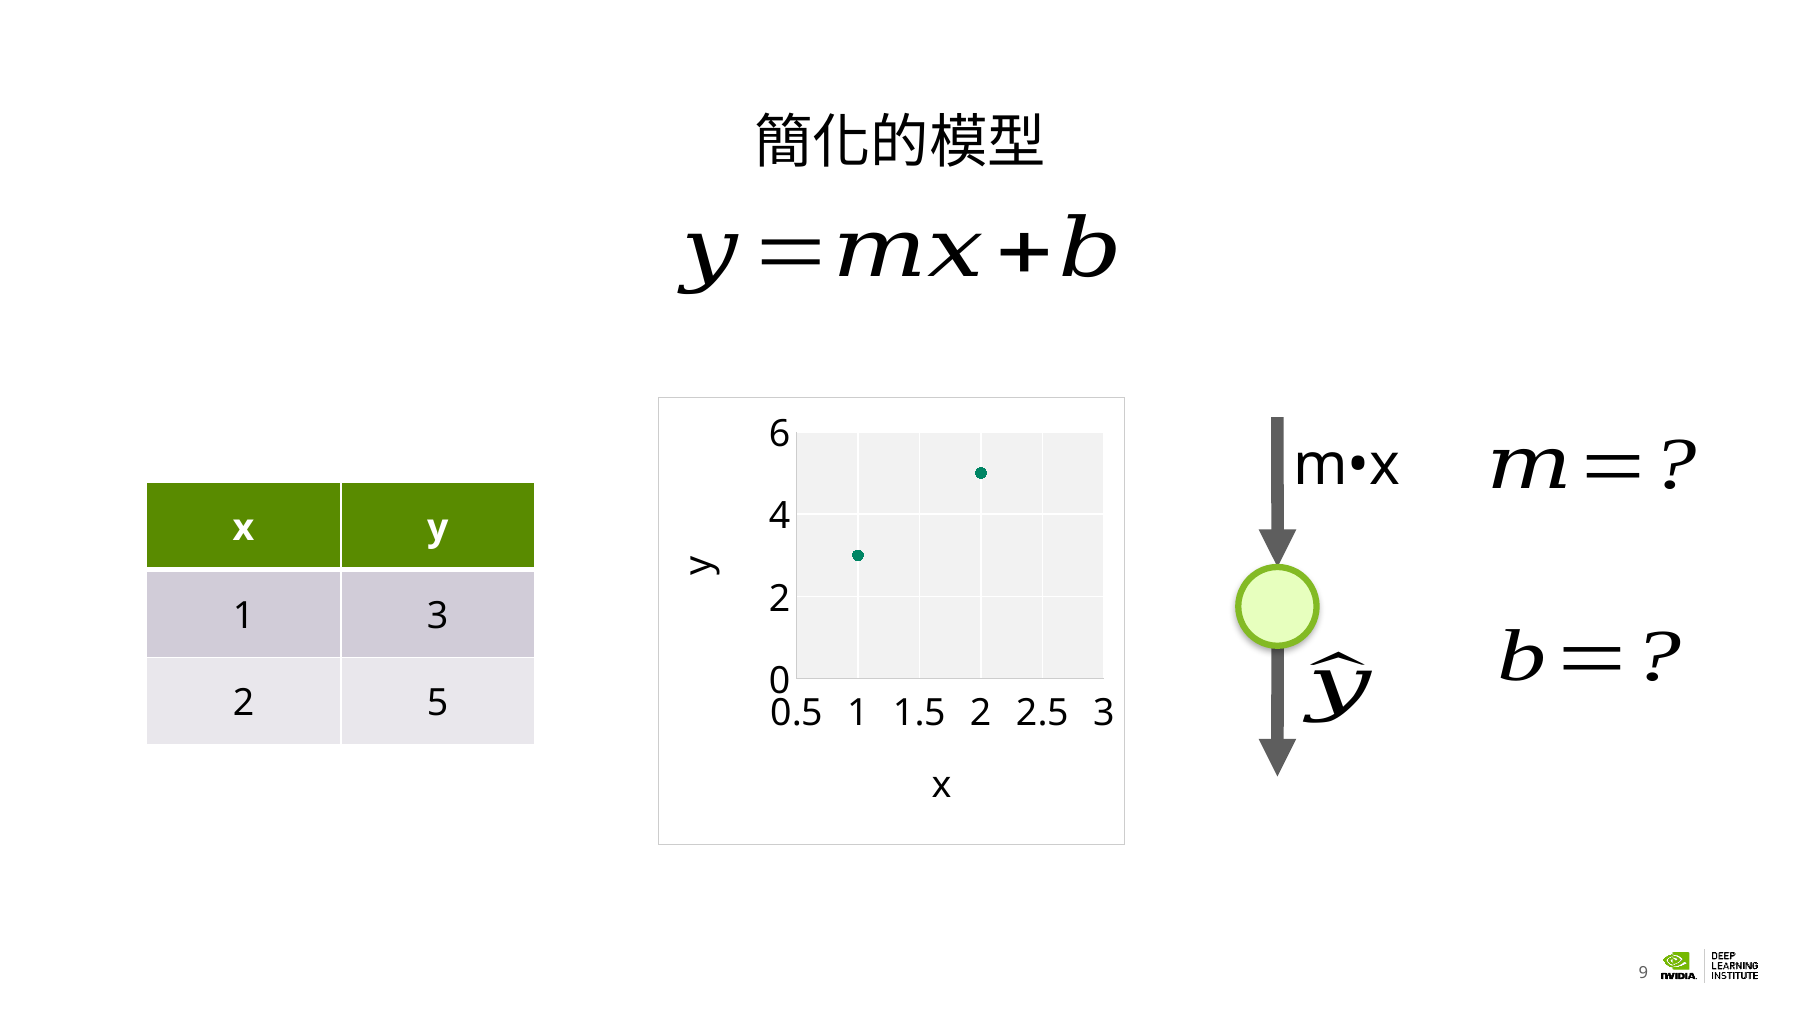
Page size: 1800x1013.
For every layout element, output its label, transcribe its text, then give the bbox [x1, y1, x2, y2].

chart [658, 396, 1125, 845]
table_cell 2 [147, 658, 340, 744]
picture [1705, 949, 1758, 983]
table_cell 1 [147, 572, 340, 657]
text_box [1238, 416, 1418, 777]
table_header x [147, 483, 340, 567]
table_header y [342, 483, 534, 567]
title 簡化的模型 [81, 85, 1719, 183]
table_cell 3 [342, 572, 534, 657]
picture [1661, 949, 1704, 983]
table_cell 5 [342, 658, 534, 744]
